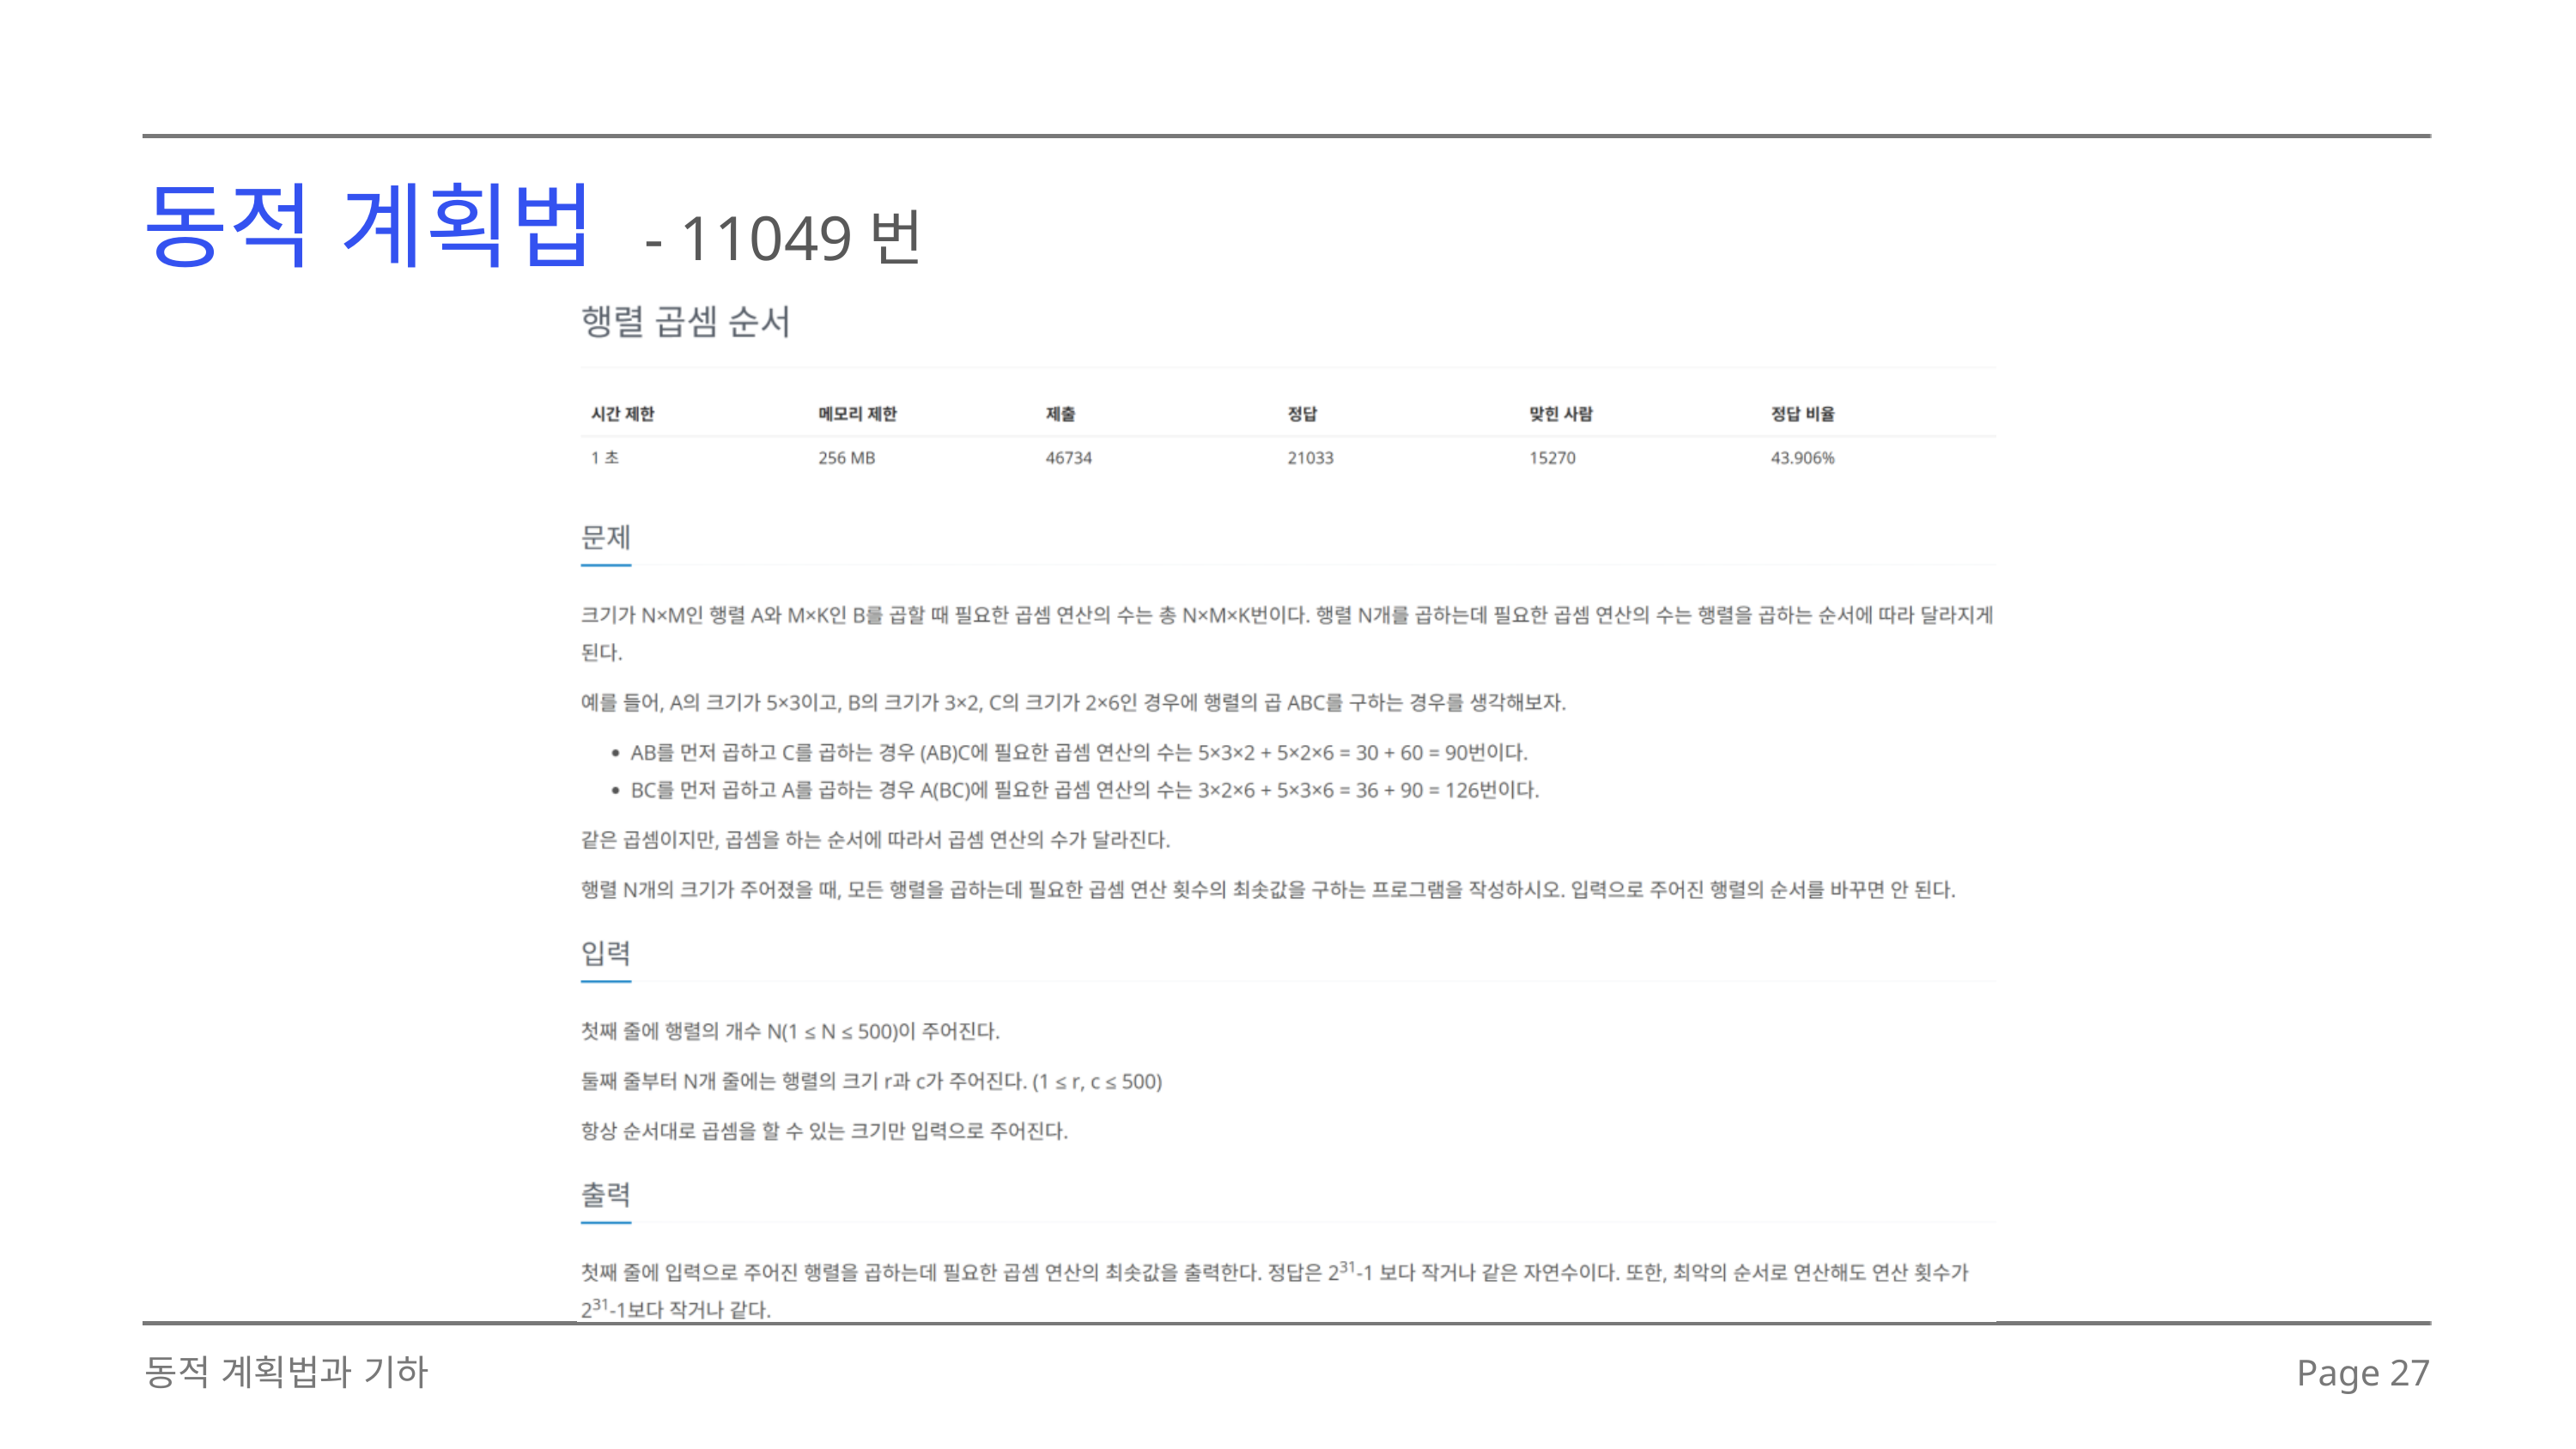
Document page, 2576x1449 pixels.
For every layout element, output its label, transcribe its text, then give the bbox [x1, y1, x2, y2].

text_box 동적 계획법과 기하 [144, 1348, 537, 1399]
text_box 동적 계획법 - 11049번 [143, 157, 2467, 288]
text_box Page 27 [2287, 1348, 2432, 1399]
picture [143, 133, 2432, 138]
picture [143, 300, 2432, 1325]
